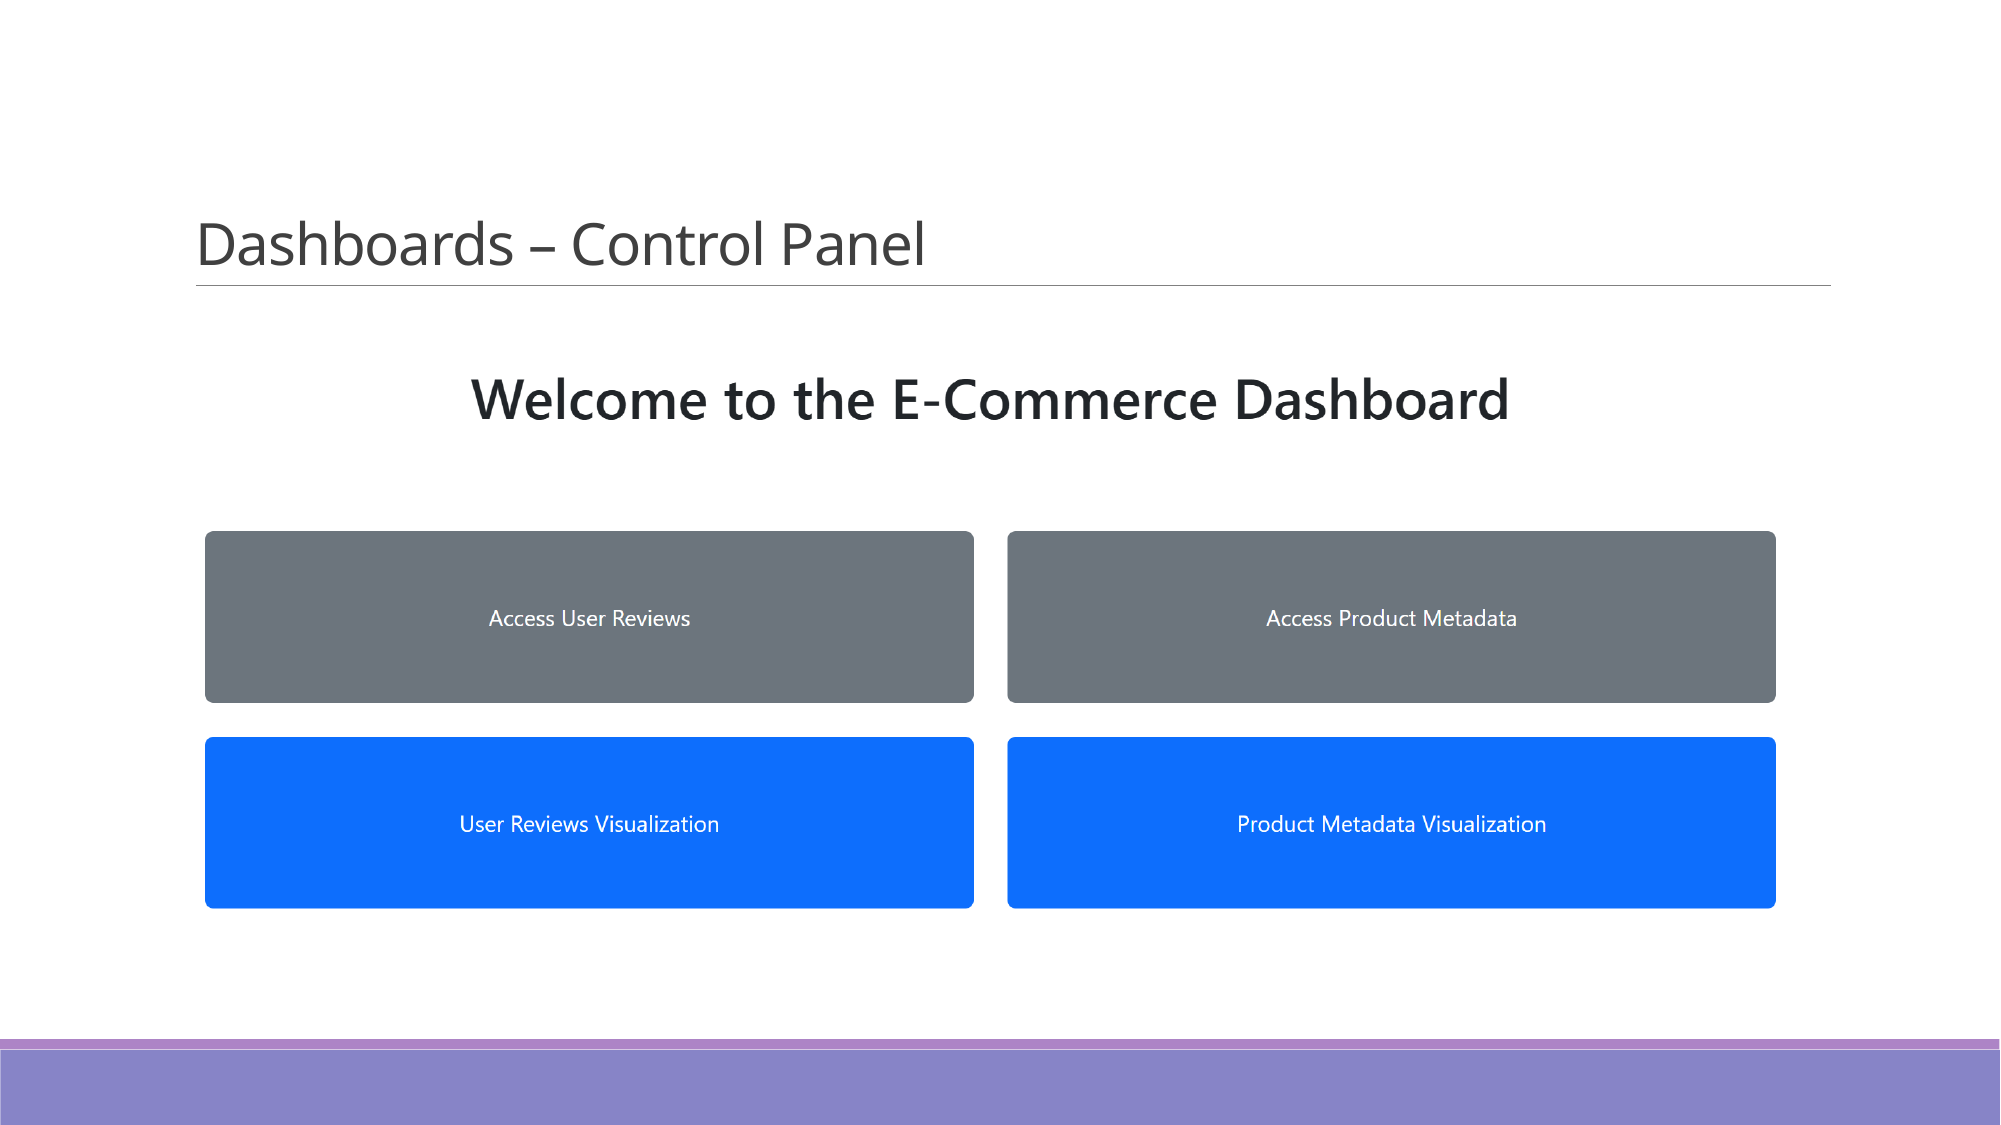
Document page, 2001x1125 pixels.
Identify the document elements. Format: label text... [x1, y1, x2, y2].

picture [163, 313, 1847, 1036]
title Dashboards – Control Panel [180, 47, 1830, 285]
